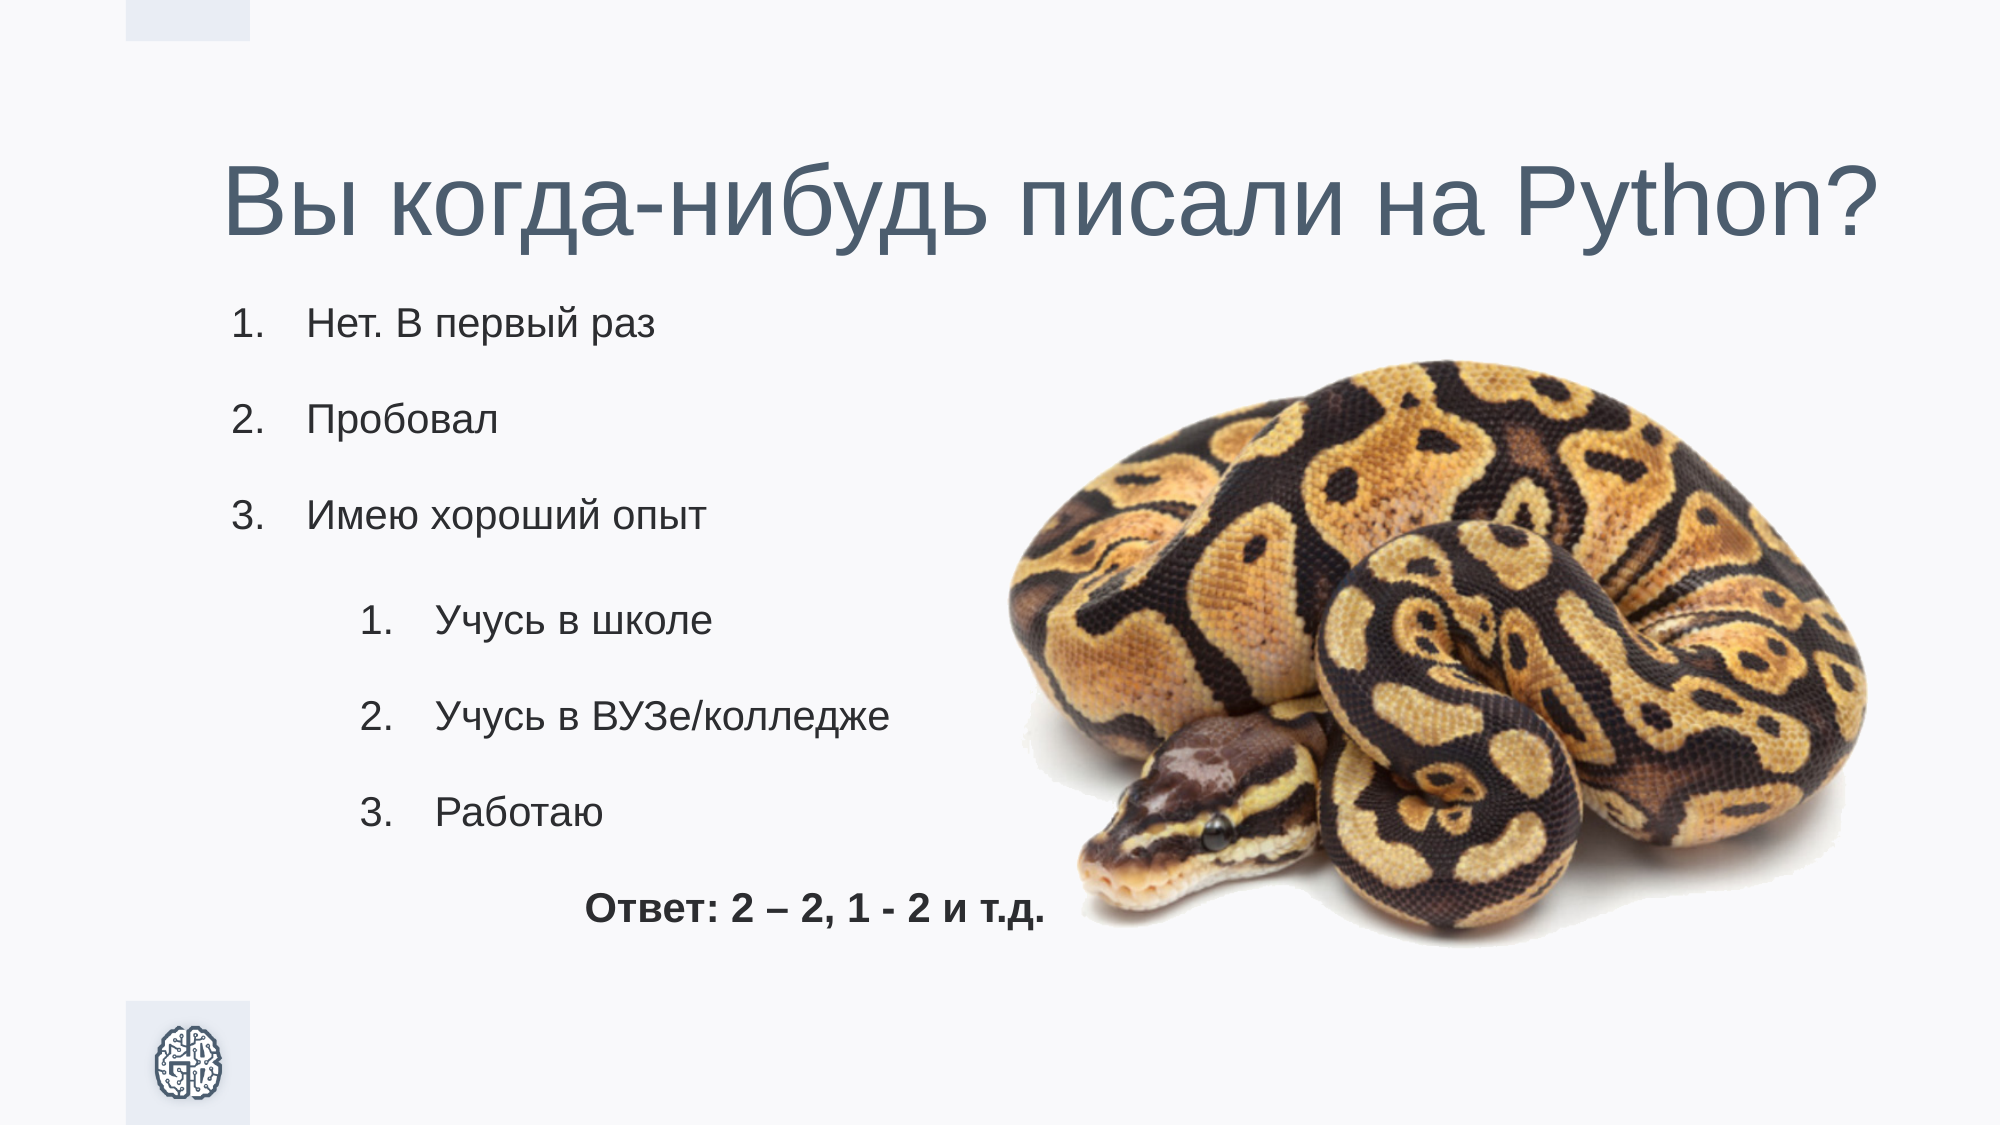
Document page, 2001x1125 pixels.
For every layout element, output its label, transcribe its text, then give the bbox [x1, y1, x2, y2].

list Нет. В первый раз Пробовал Имею хороший опыт [216, 273, 1721, 536]
title Вы когда-нибудь писали на Python? [206, 79, 1966, 327]
picture [144, 1016, 232, 1110]
picture [974, 328, 1890, 1015]
text_box Учусь в школе Учусь в ВУЗе/колледже Работаю Ответ: 2 – 2, 1 - 2 и т.д. [344, 549, 969, 949]
